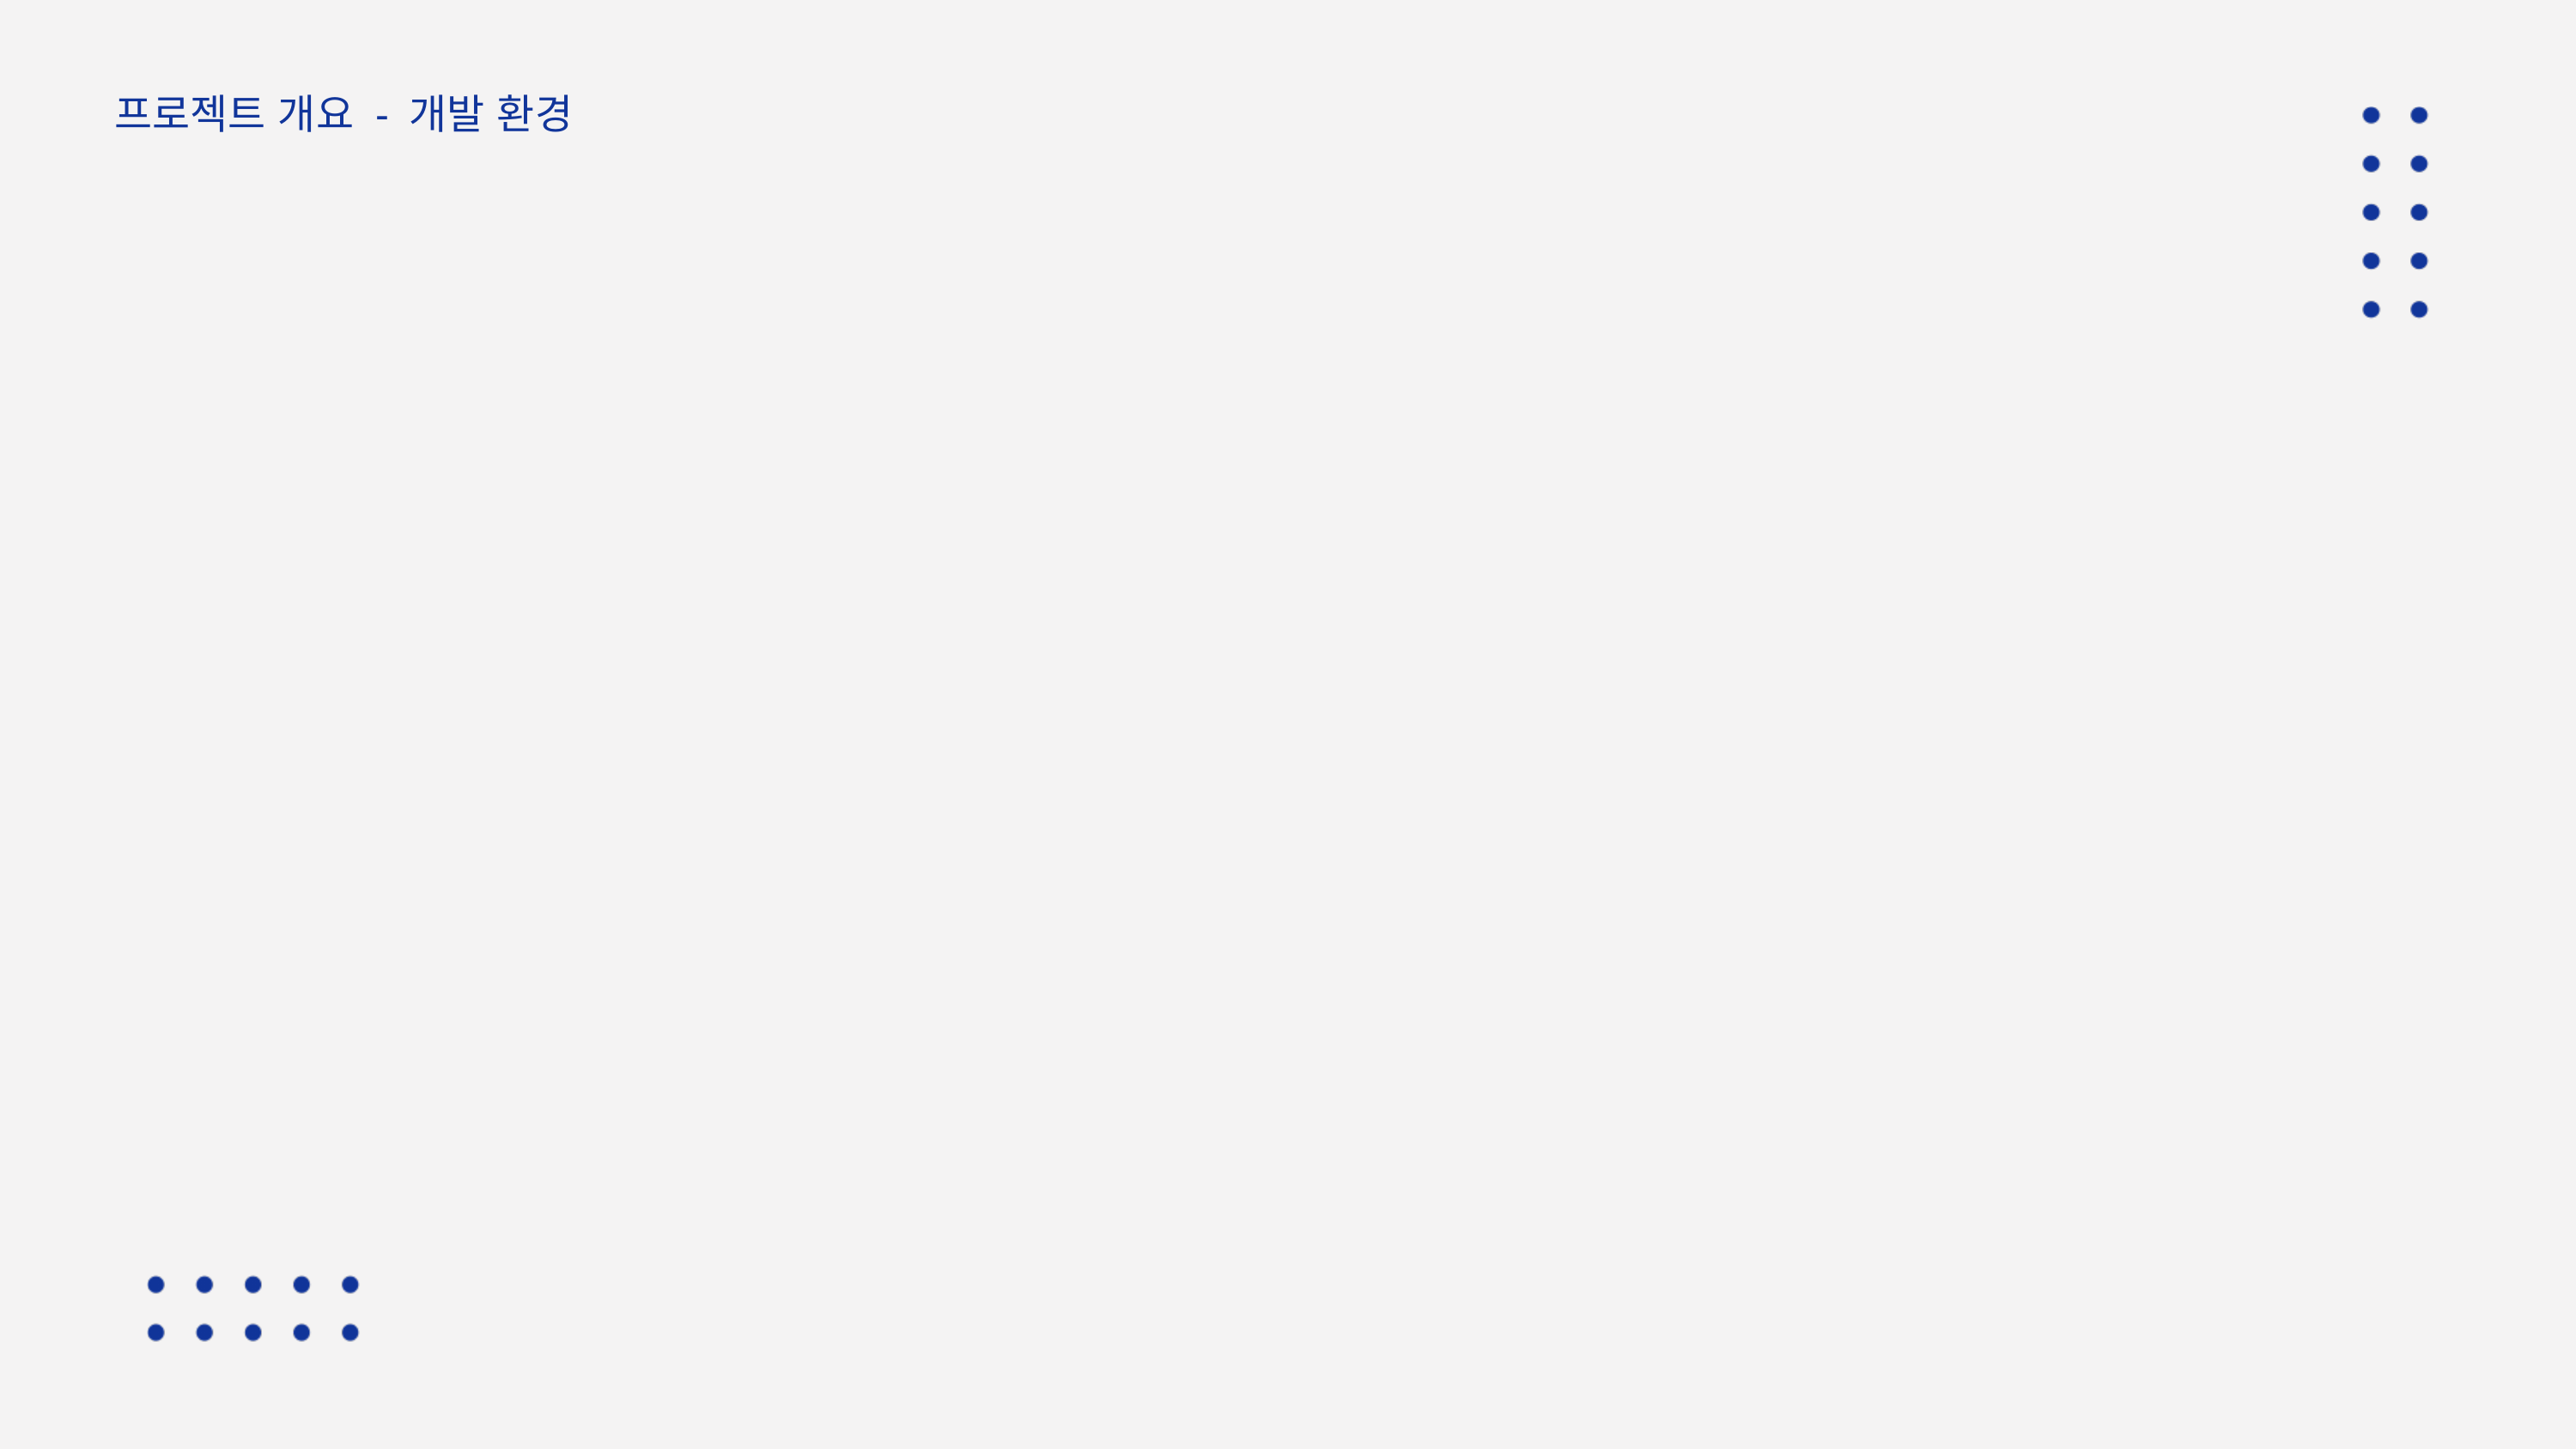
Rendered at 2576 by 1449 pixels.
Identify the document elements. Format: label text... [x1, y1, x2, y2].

picture [148, 1201, 360, 1416]
text_box 프로젝트 개요 - 개발 환경 [114, 80, 835, 138]
picture [2360, 106, 2430, 321]
